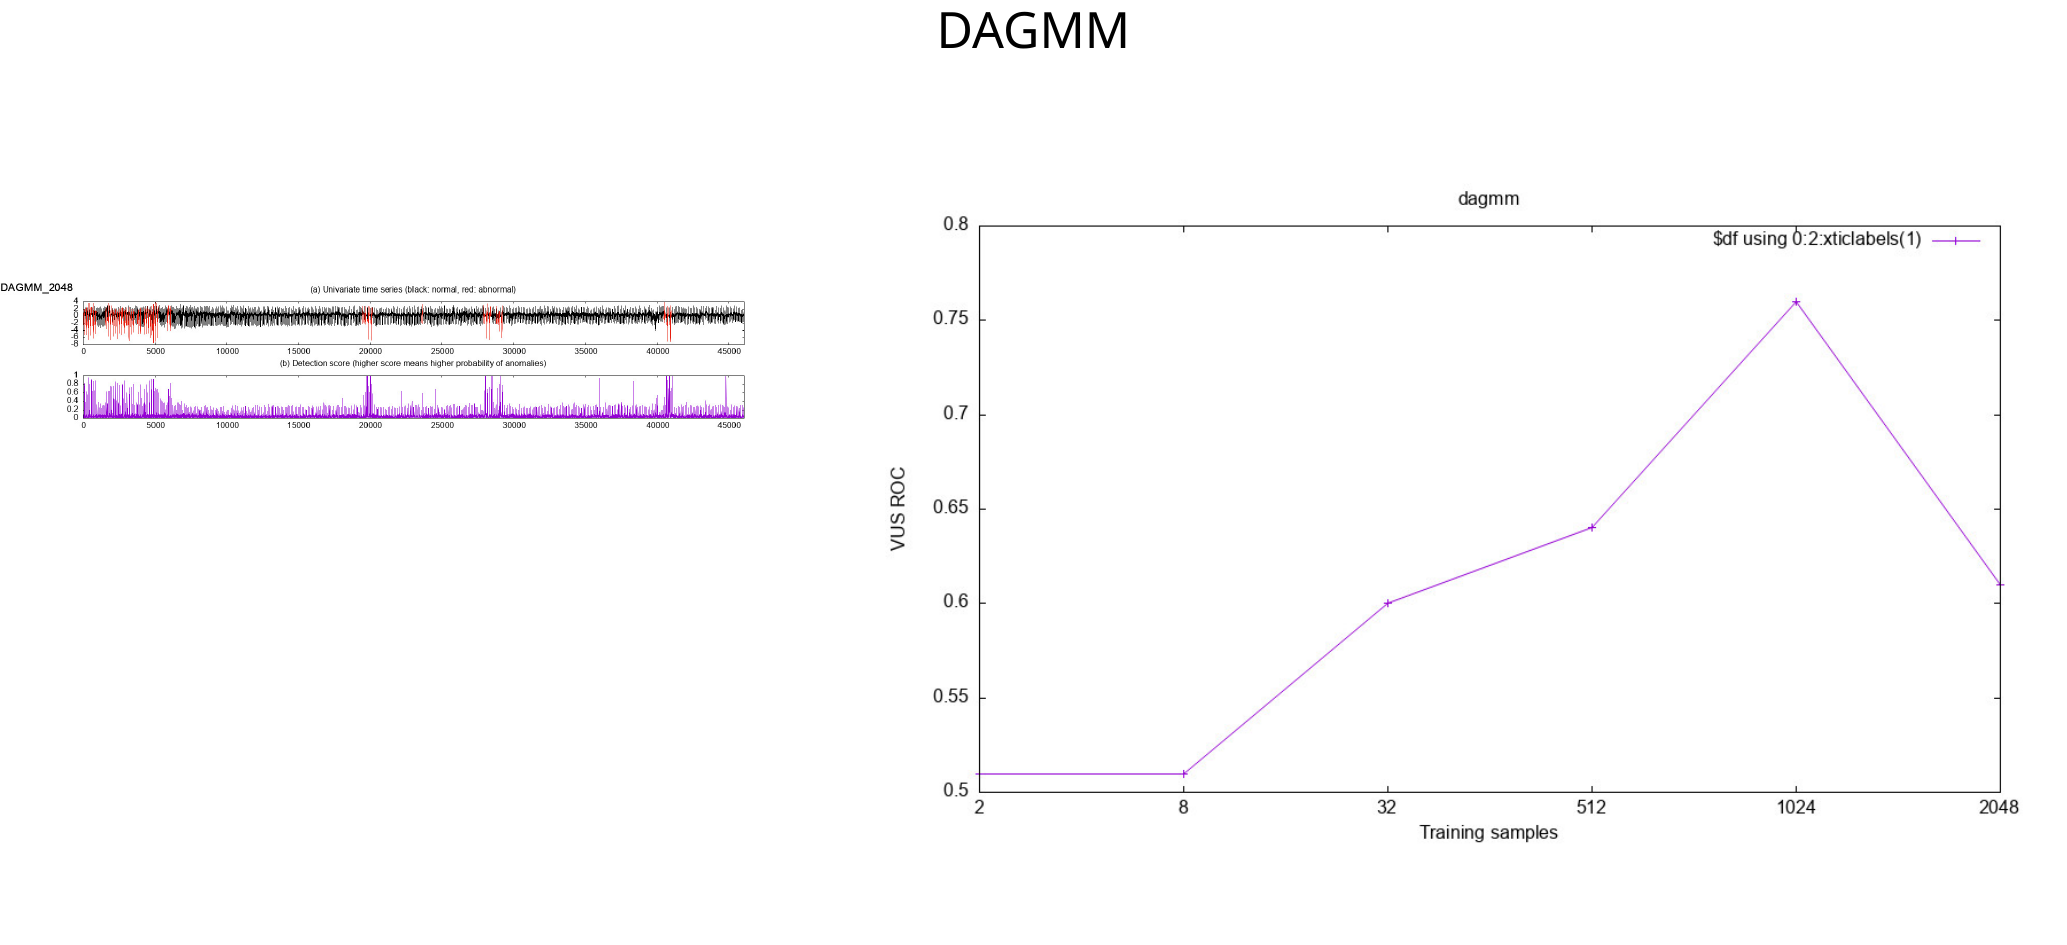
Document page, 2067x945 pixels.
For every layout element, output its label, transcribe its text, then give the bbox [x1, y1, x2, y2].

picture [0, 278, 827, 434]
title DAGMM [0, 0, 2067, 65]
picture [885, 174, 2032, 848]
